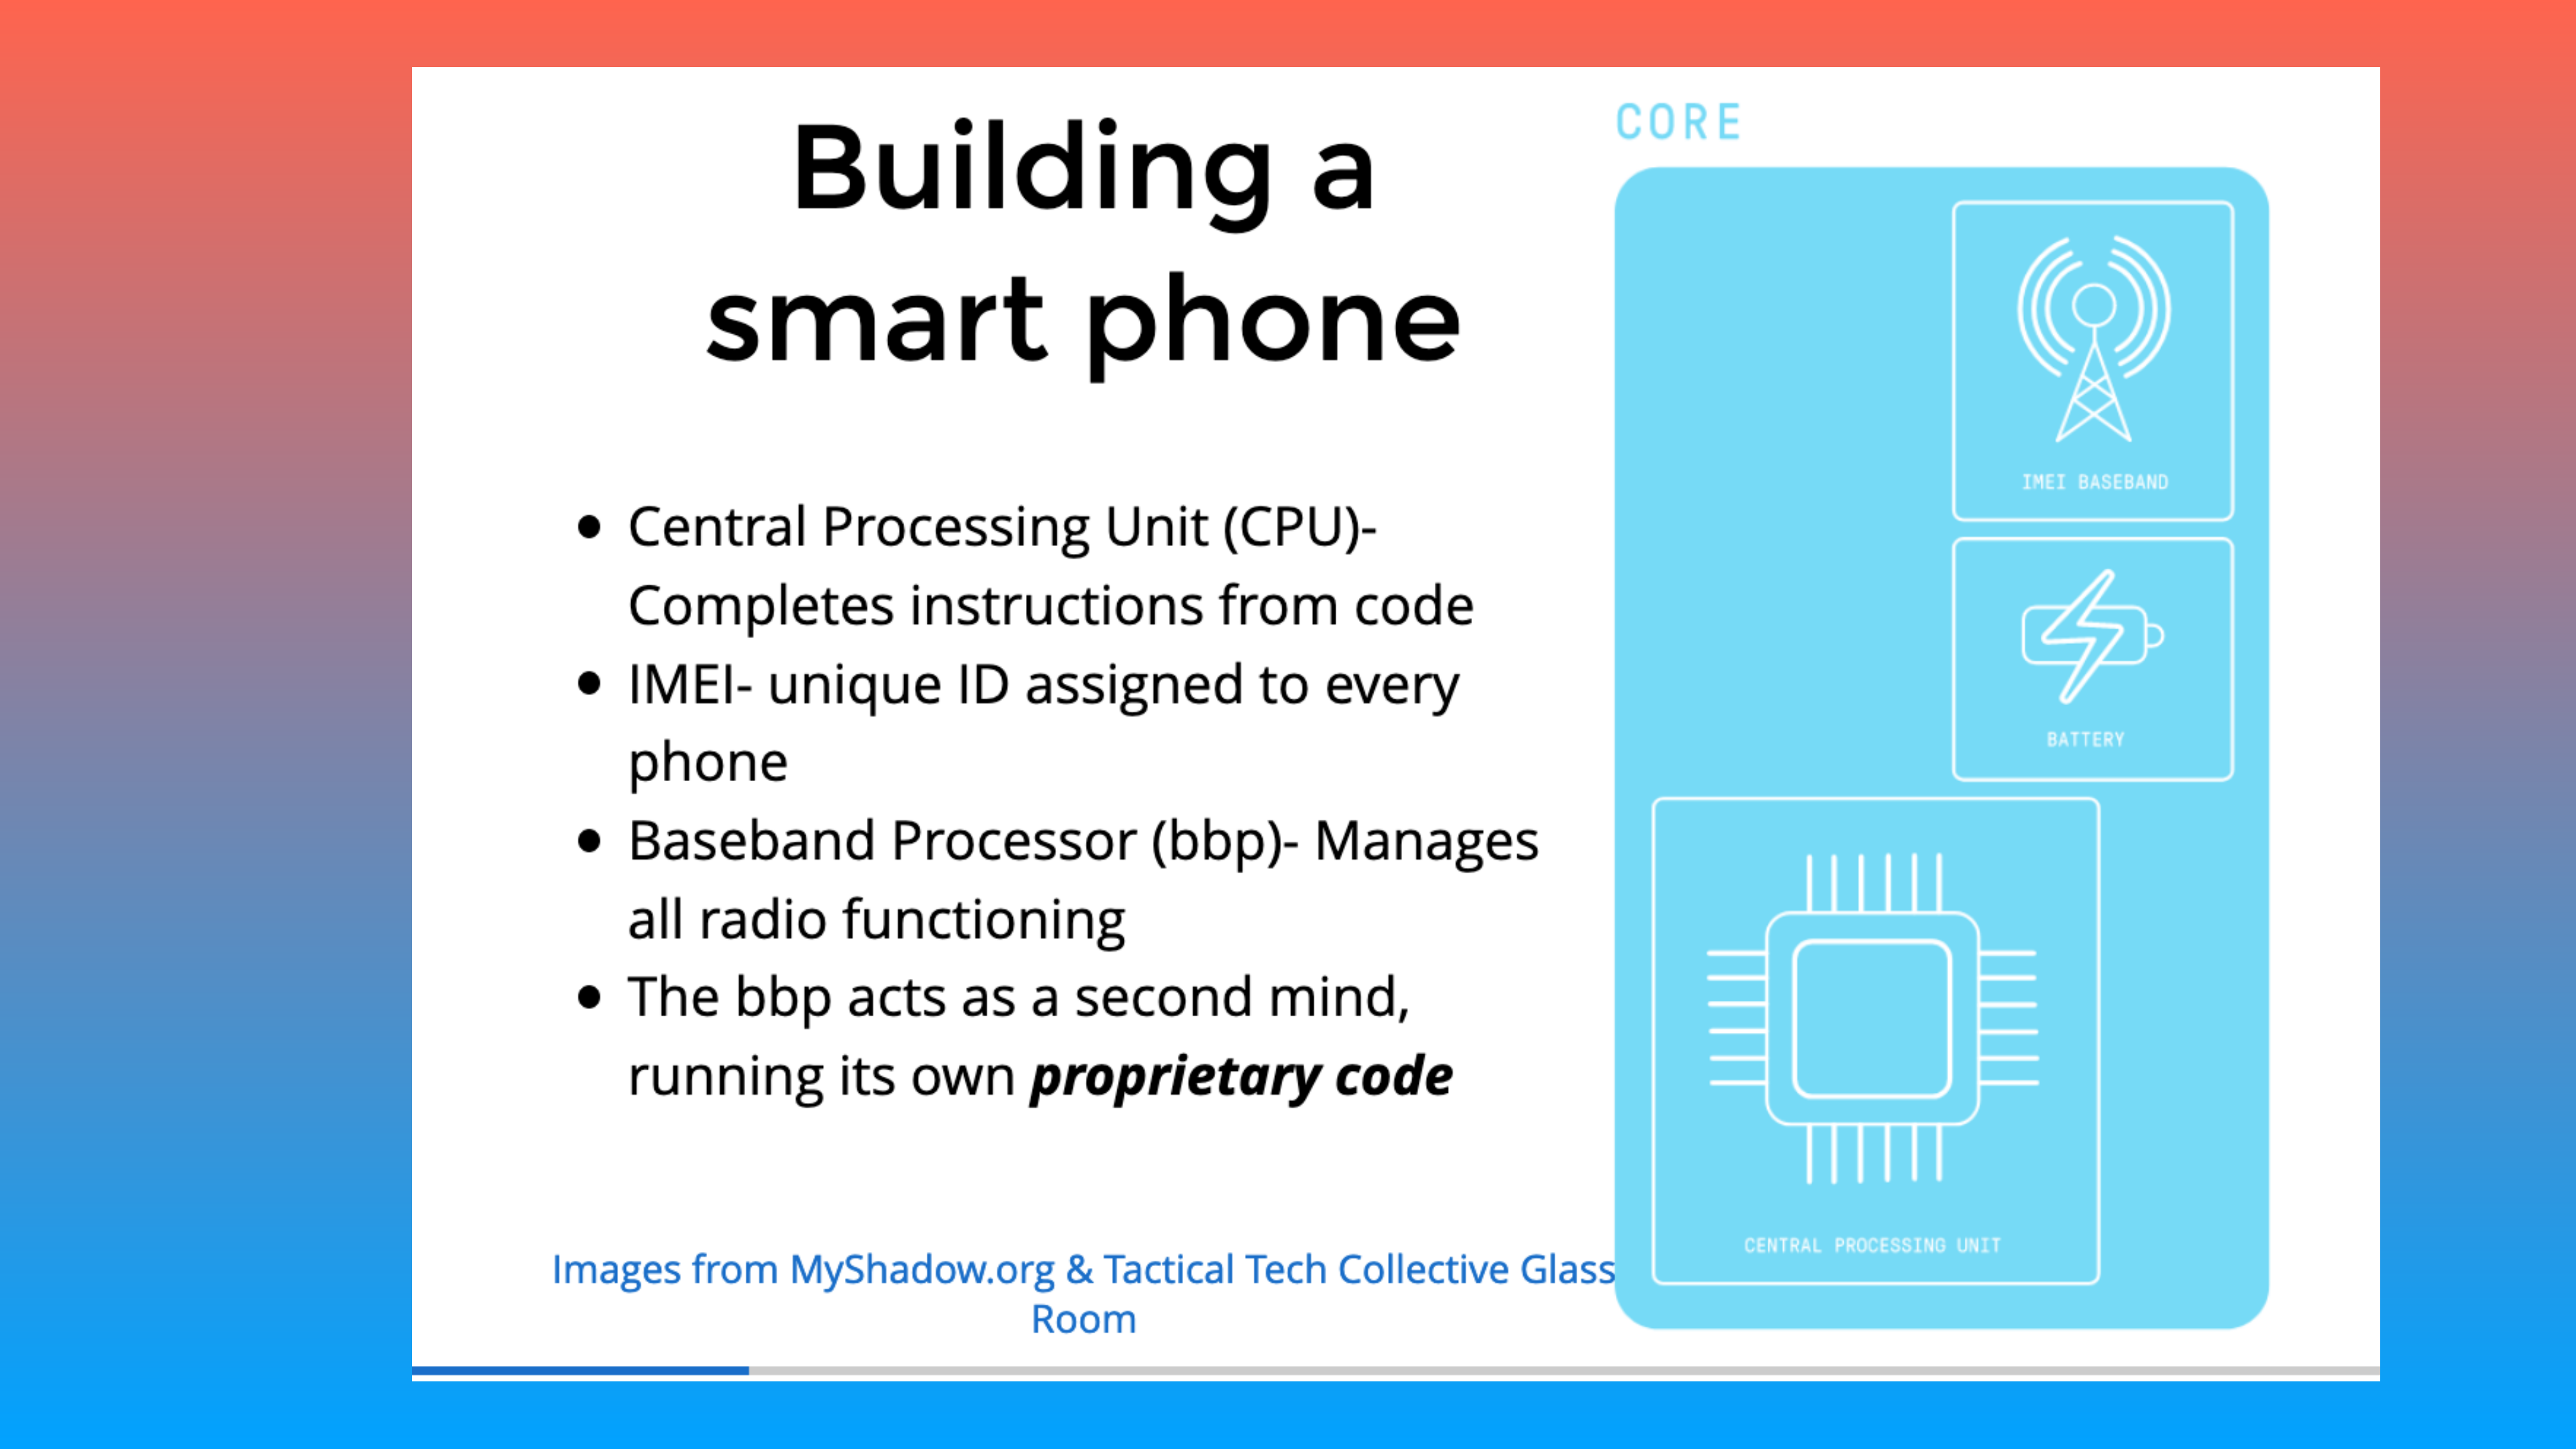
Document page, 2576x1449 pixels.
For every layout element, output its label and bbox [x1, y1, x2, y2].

picture [412, 67, 2380, 1382]
